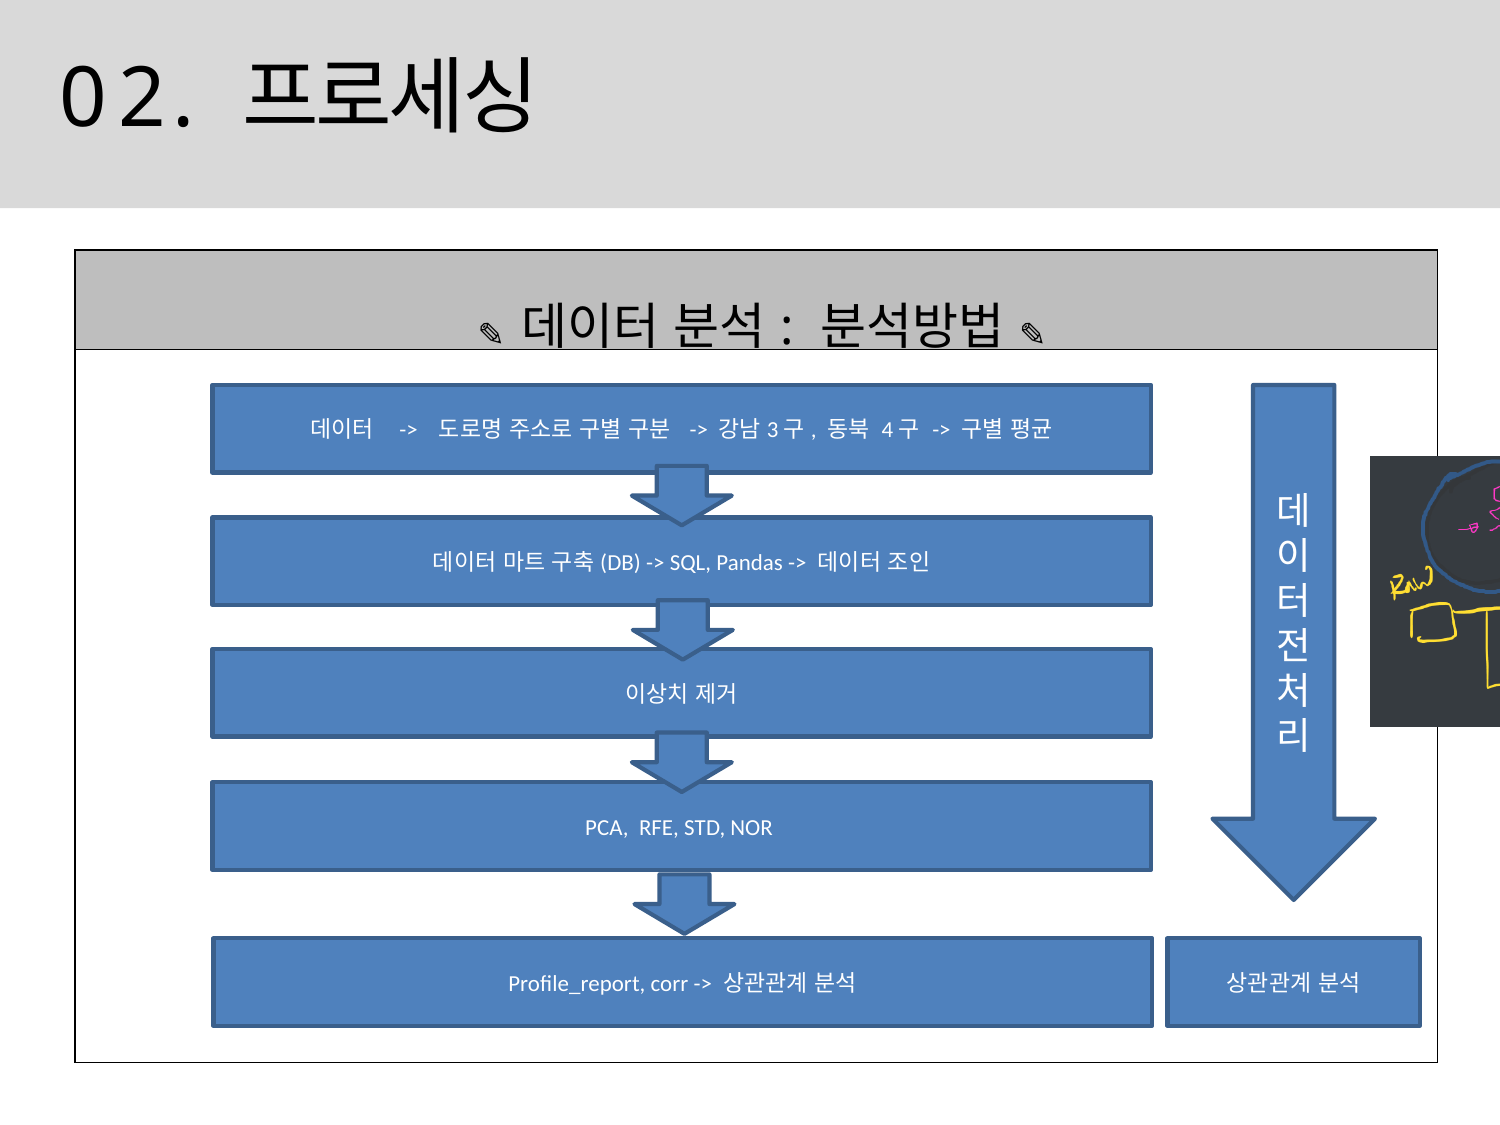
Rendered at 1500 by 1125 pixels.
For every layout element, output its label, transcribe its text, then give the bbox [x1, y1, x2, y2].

text_box [632, 872, 737, 936]
text_box [629, 463, 734, 528]
text_box PCA, RFE, STD, NOR [210, 780, 1153, 872]
text_box 데이터 -> 도로명 주소로 구별 구분 -> 강남3구, 동북 4구 -> 구별 평균 [210, 383, 1153, 475]
text_box [629, 730, 734, 794]
text_box 상관관계 분석 [1165, 936, 1422, 1028]
text_box 이상치 제거 [210, 647, 1153, 739]
text_box 데이터 전처리 [1210, 382, 1377, 903]
text_box Profile_report, corr -> 상관관계 분석 [211, 936, 1154, 1028]
title 02. 프로세싱 [57, 41, 541, 232]
table_cell [76, 350, 1437, 1062]
picture [1370, 456, 1500, 728]
table_header ✎ 데이터 분석: 분석방법 ✎ [76, 251, 1437, 349]
text_box 데이터 마트 구축(DB) -> SQL, Pandas -> 데이터 조인 [210, 515, 1153, 607]
text_box [630, 598, 735, 662]
